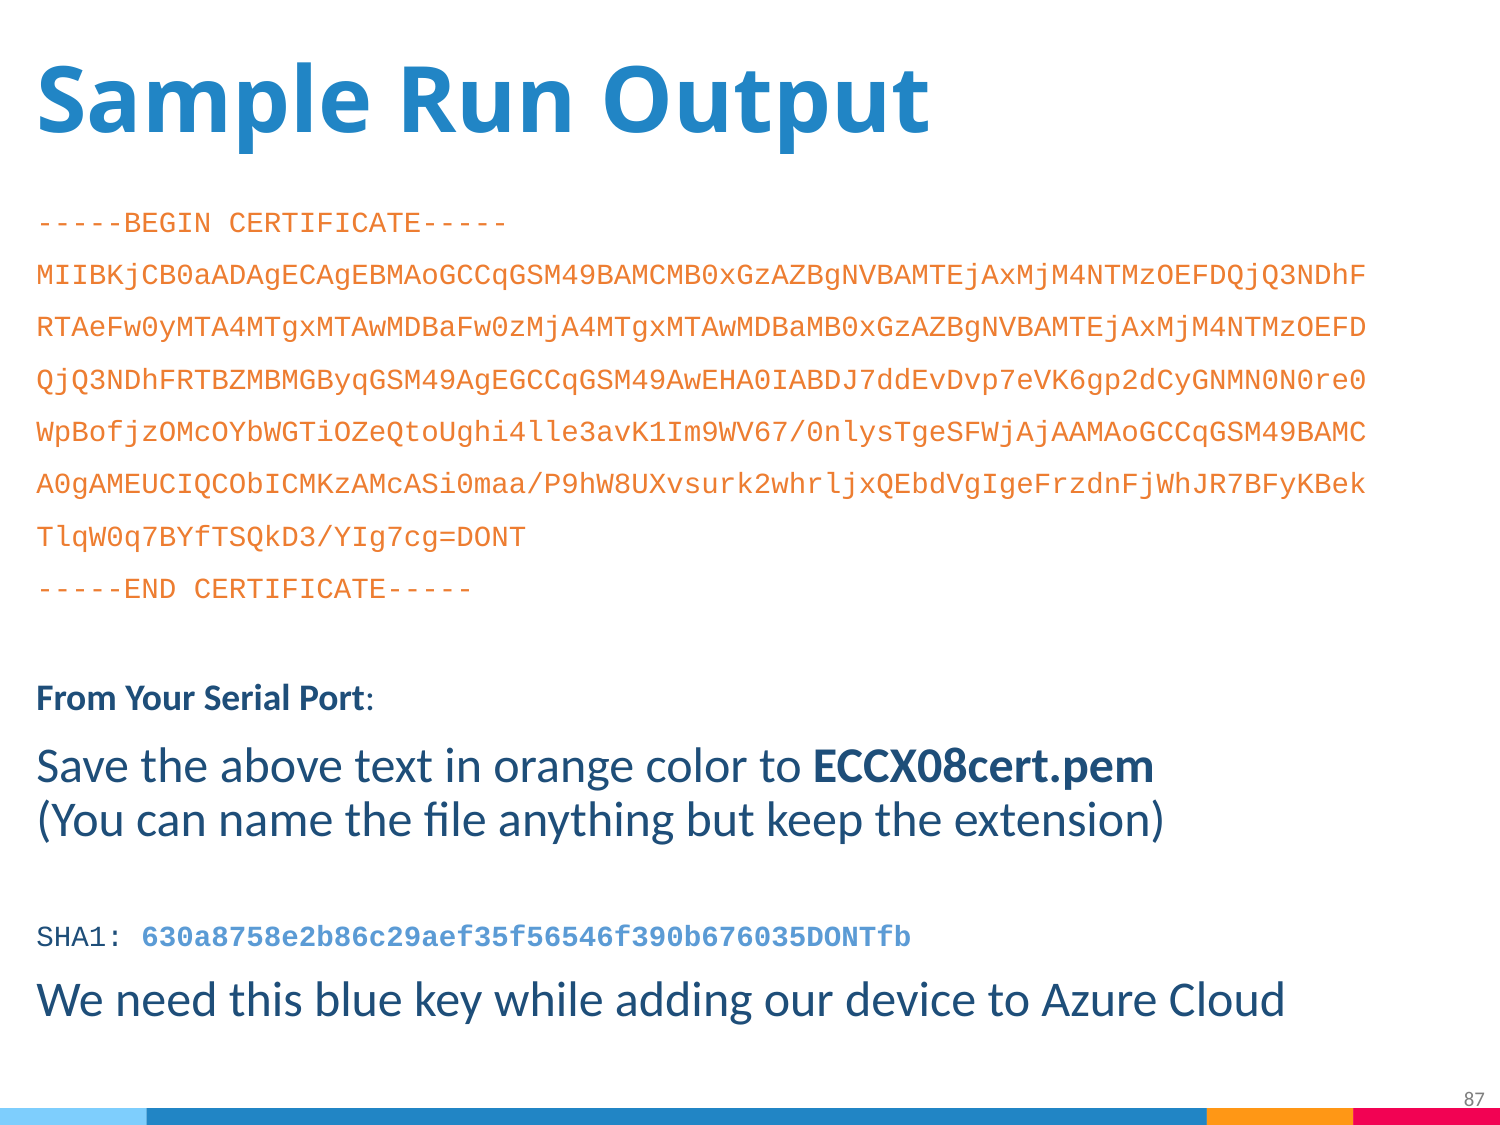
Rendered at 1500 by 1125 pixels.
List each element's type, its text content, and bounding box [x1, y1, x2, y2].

slide_number ‹#› [1421, 1085, 1500, 1111]
list -----BEGIN CERTIFICATE----- MIIBKjCB0aADAgECAgEBMAoGCCqGSM49BAMCMB0xGzAZBgNVBAMTEjAxMjM4NTMzOEFDQjQ3NDhF RTAeFw0yMTA4MTgxMTAwMDBaFw0zMjA4MTgxMTAwMDBaMB0xGzAZBgNVBAMTEjAxMjM4NTMzOEFD QjQ3NDhFRTBZMBMGByqGSM49AgEGCCqGSM49AwEHA0IABDJ7ddEvDvp7eVK6gp2dCyGNMN0N0re0 WpBofjzOMcOYbWGTiOZeQtoUghi4lle3avK1Im9WV67/0nlysTgeSFWjAjAAMAoGCCqGSM49BAMC A0gAMEUCIQCObICMKzAMcASi0maa/P9hW8UXvsurk2whrljxQEbdVgIgeFrzdnFjWhJR7BFyKBek TlqW0q7BYfTSQkD3/YIg7cg=DONT -----END CERTIFICATE----- From Your Serial Port: Save the above text in orange color to ECCX08cert.pem (You can name the file anything but keep the extension) SHA1: 630a8758e2b86c29aef35f56546f390b676035DONTfb We need this blue key while adding our device to Azure Cloud [21, 199, 1482, 1074]
title Sample Run Output [21, 18, 1482, 188]
